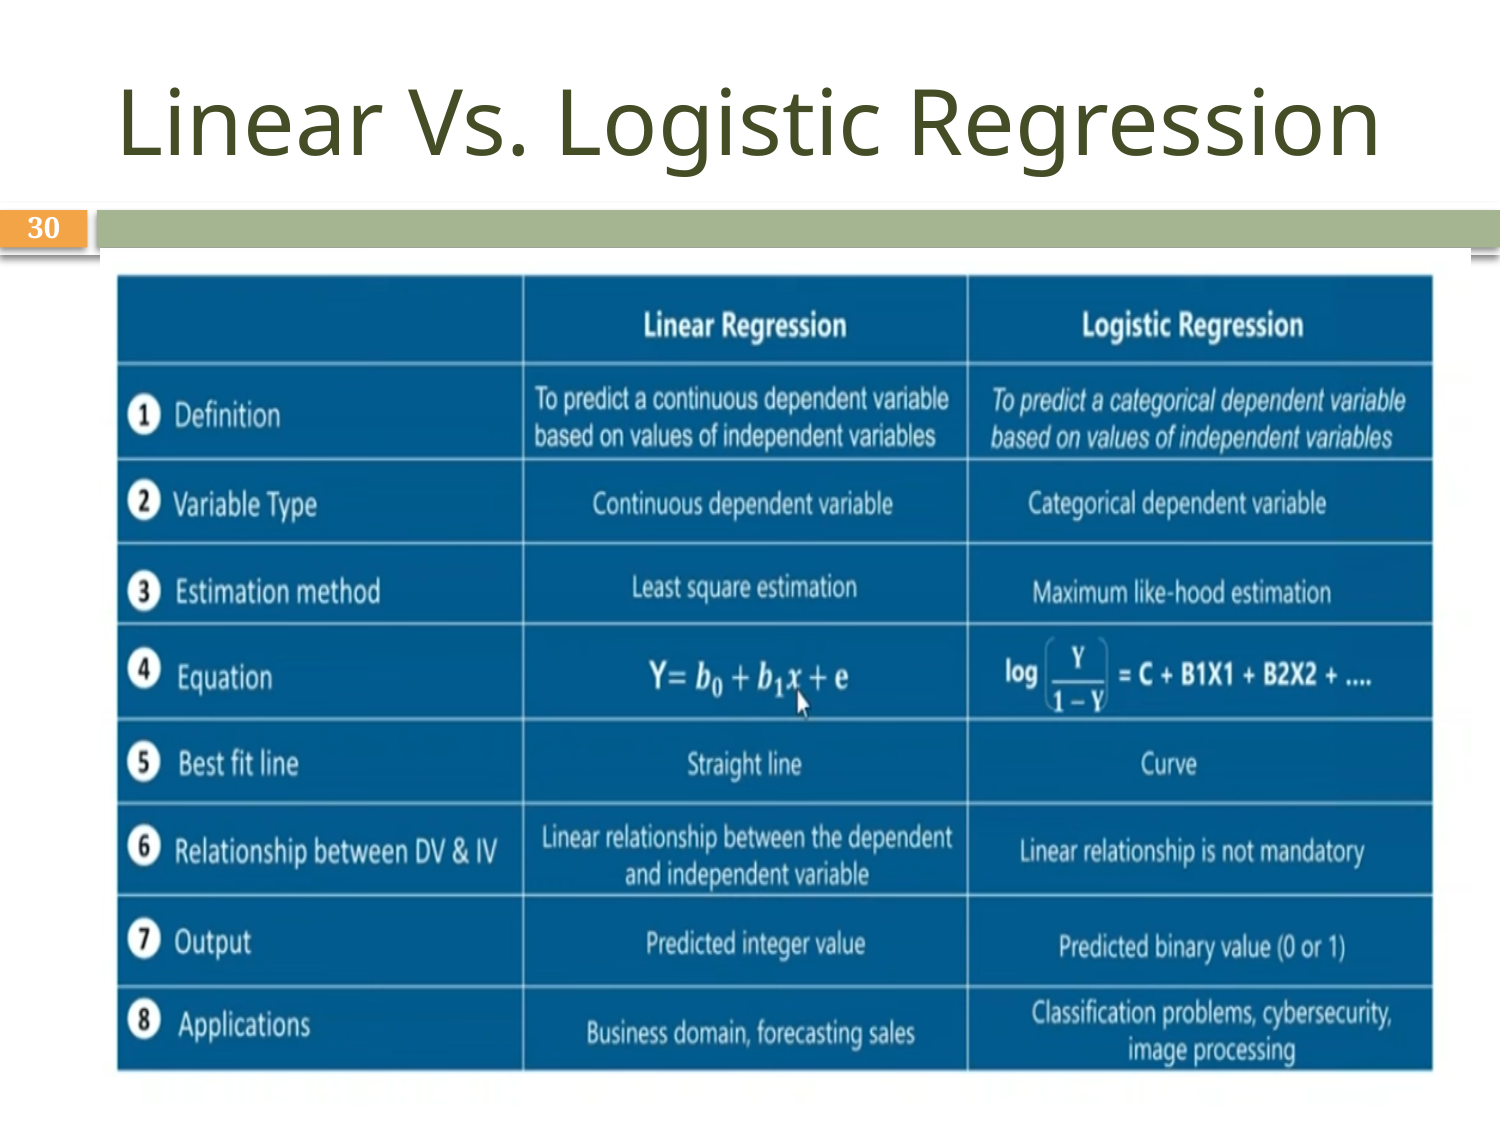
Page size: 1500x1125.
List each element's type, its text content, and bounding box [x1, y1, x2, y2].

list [100, 248, 1471, 1107]
slide_number 30 [0, 208, 88, 249]
title Linear Vs. Logistic Regression [100, 37, 1438, 200]
